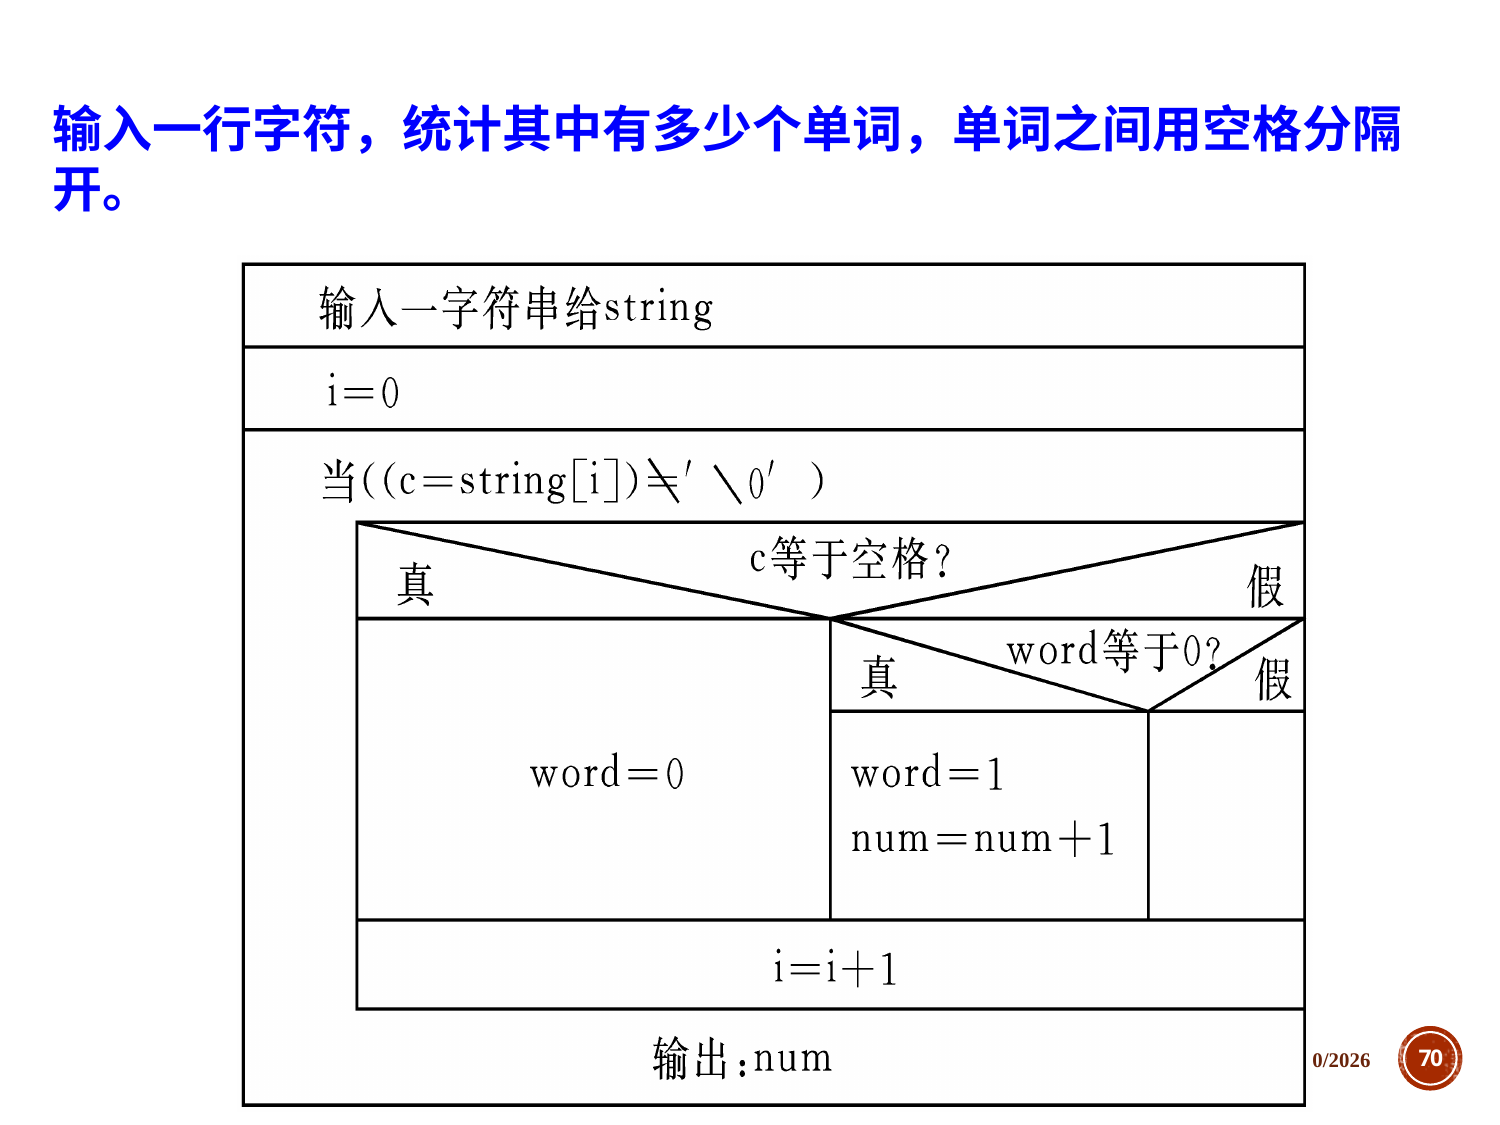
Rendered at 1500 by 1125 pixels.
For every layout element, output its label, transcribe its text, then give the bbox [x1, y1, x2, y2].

picture [237, 255, 1313, 1112]
slide_number 70 [1391, 1028, 1471, 1089]
text_box 输入一行字符，统计其中有多少个单词，单词之间用空格分隔开。 [37, 90, 1475, 225]
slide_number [1314, 1028, 1386, 1089]
